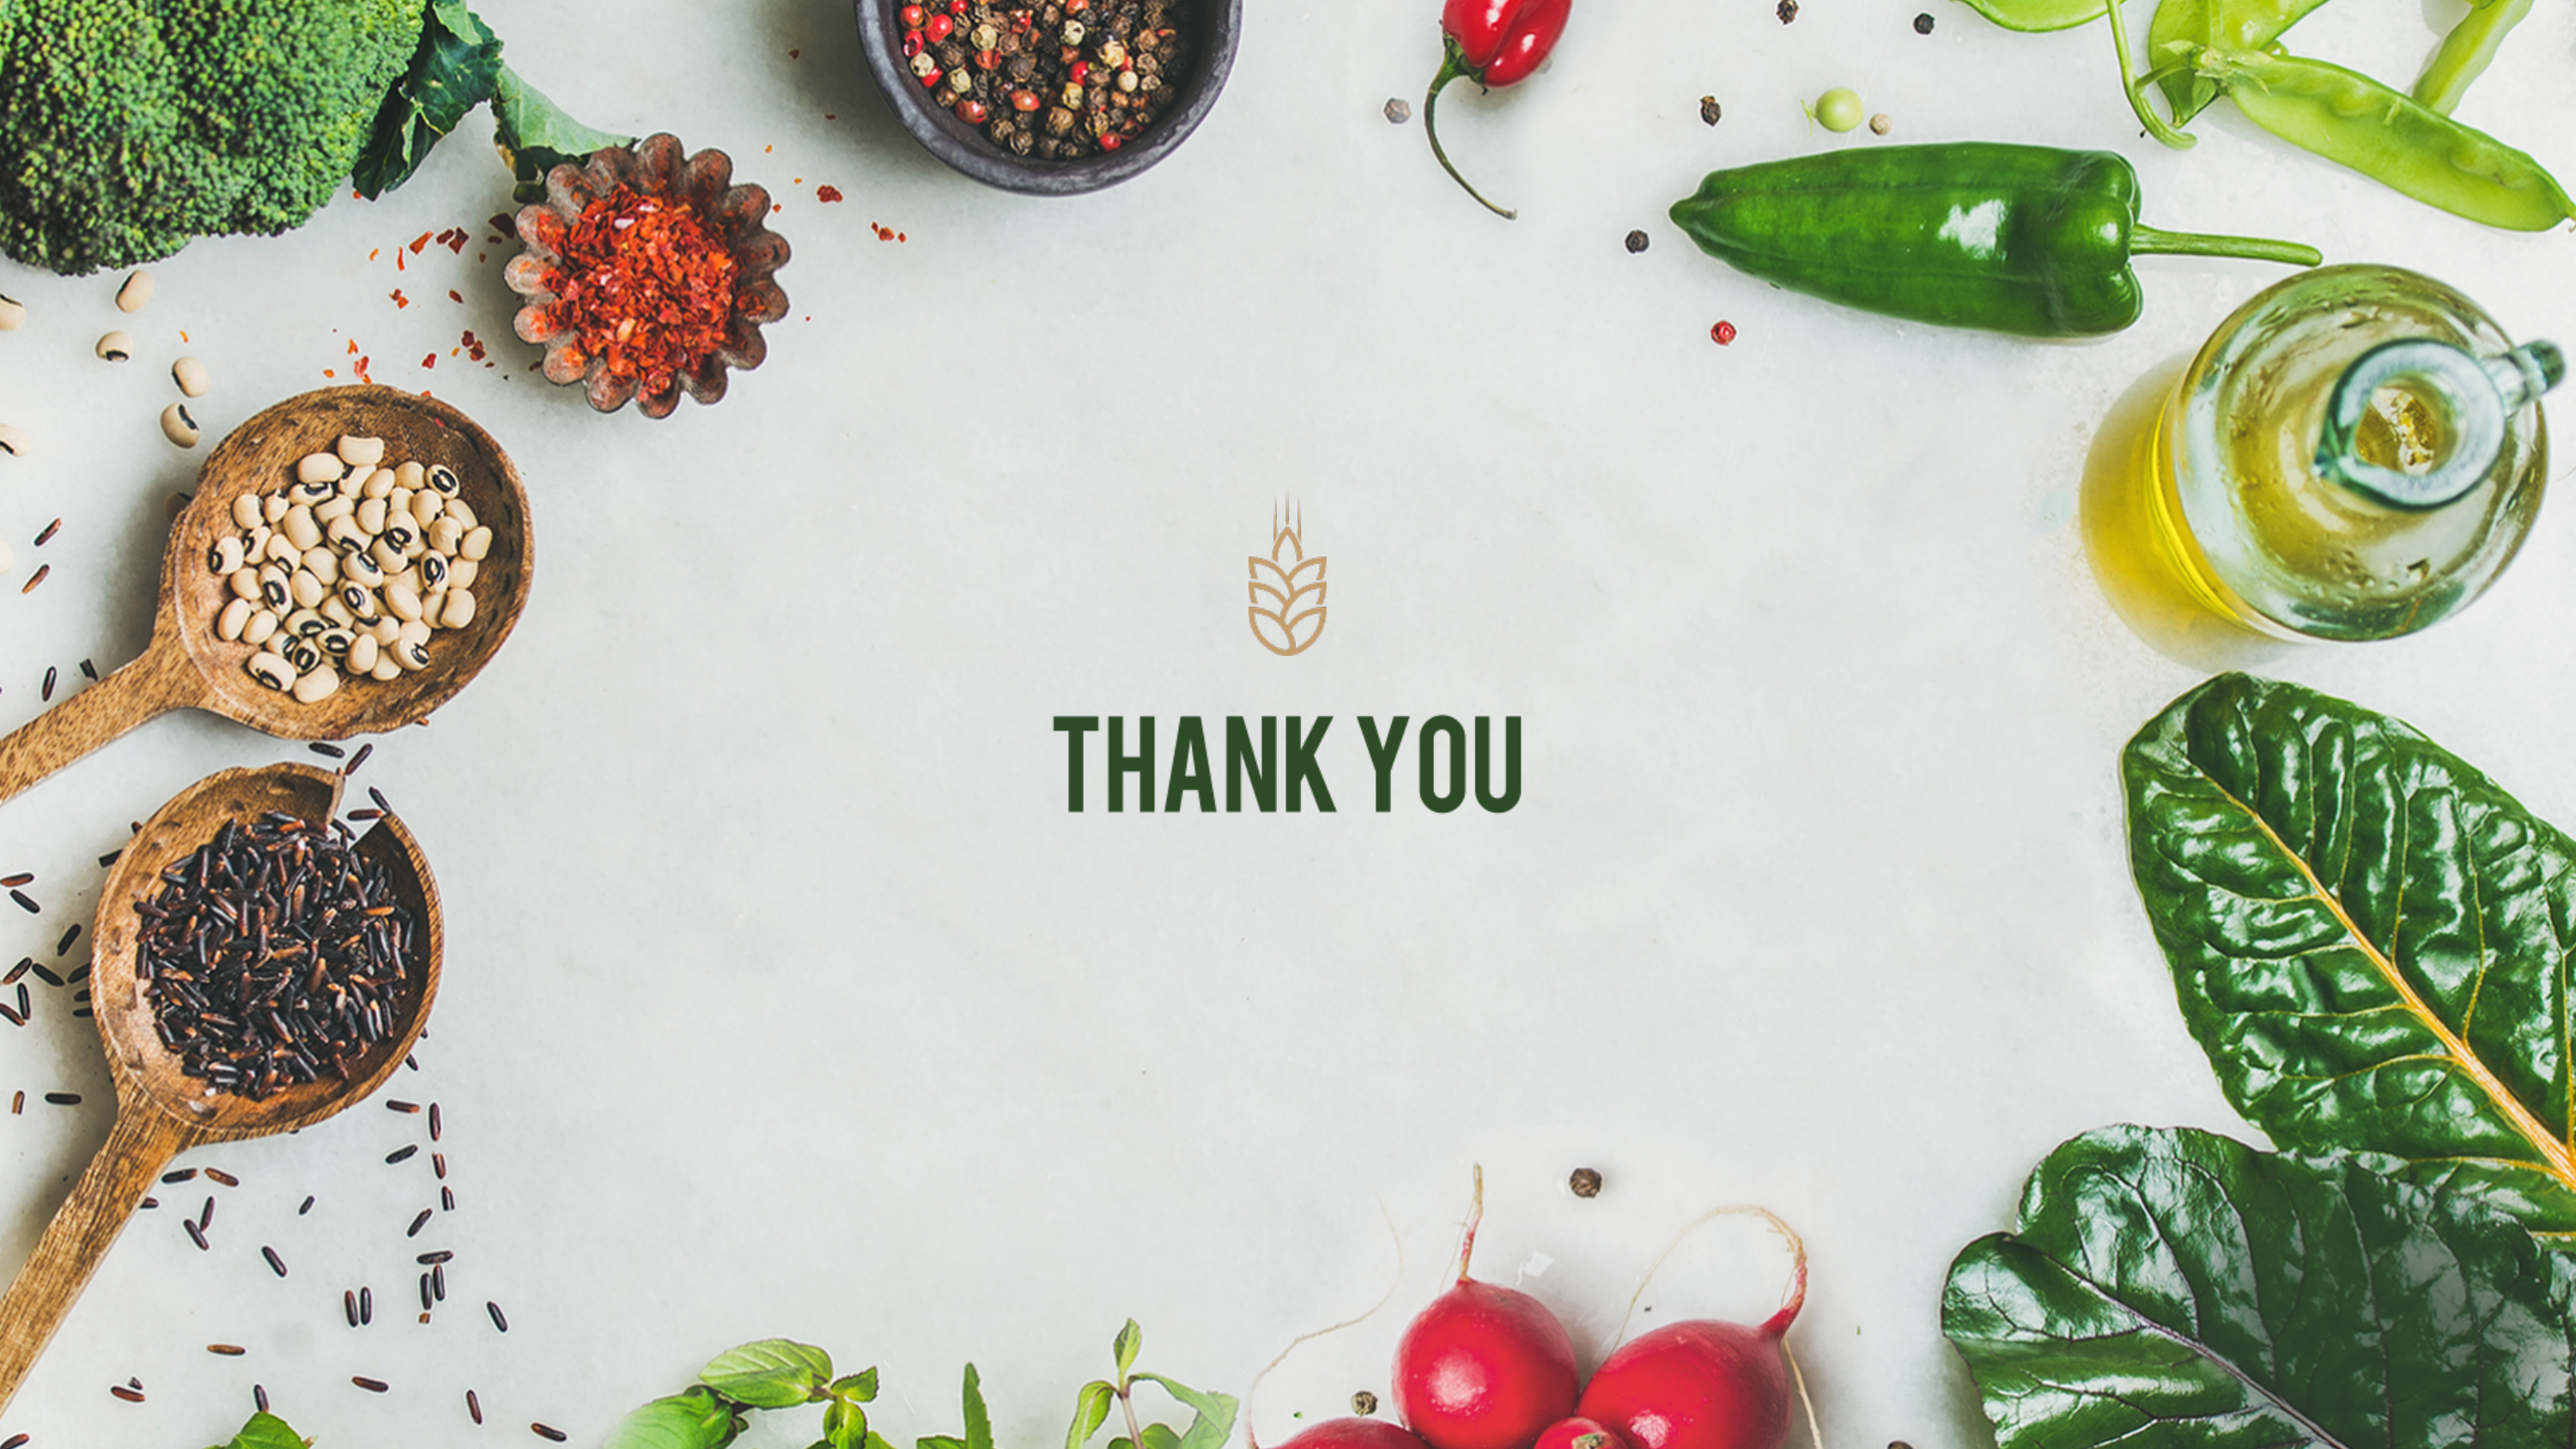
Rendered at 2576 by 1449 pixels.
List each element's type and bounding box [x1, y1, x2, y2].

picture [488, 665, 1576, 877]
text_box [0, 0, 2576, 1449]
text_box [1249, 488, 1327, 656]
